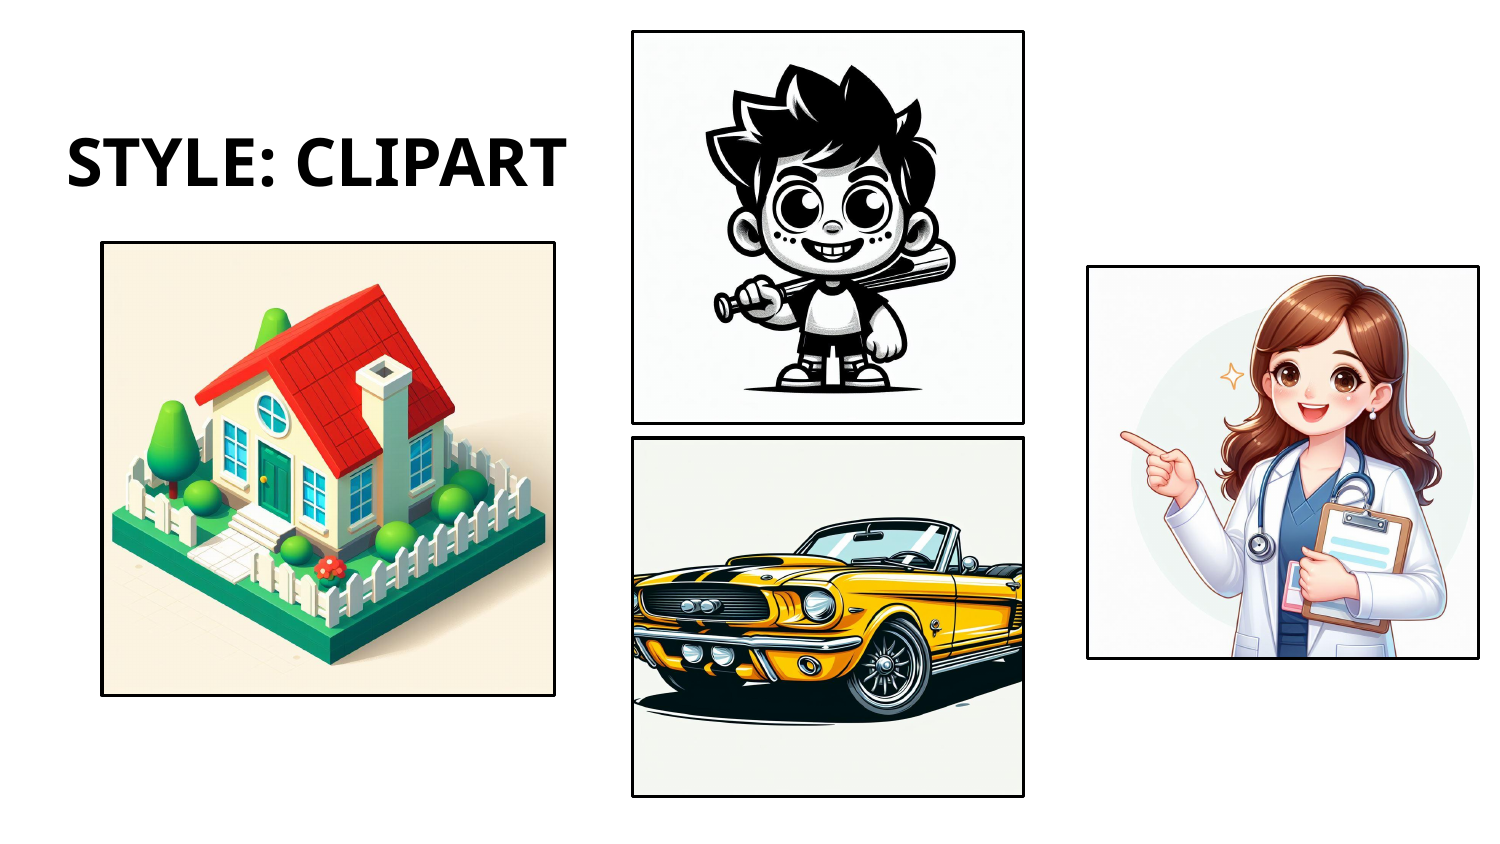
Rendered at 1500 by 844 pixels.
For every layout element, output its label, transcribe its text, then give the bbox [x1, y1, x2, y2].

picture [633, 439, 1023, 795]
picture [633, 33, 1023, 423]
picture [1088, 267, 1478, 657]
picture [103, 244, 554, 695]
title STYLE: CLIPART [51, 91, 606, 216]
